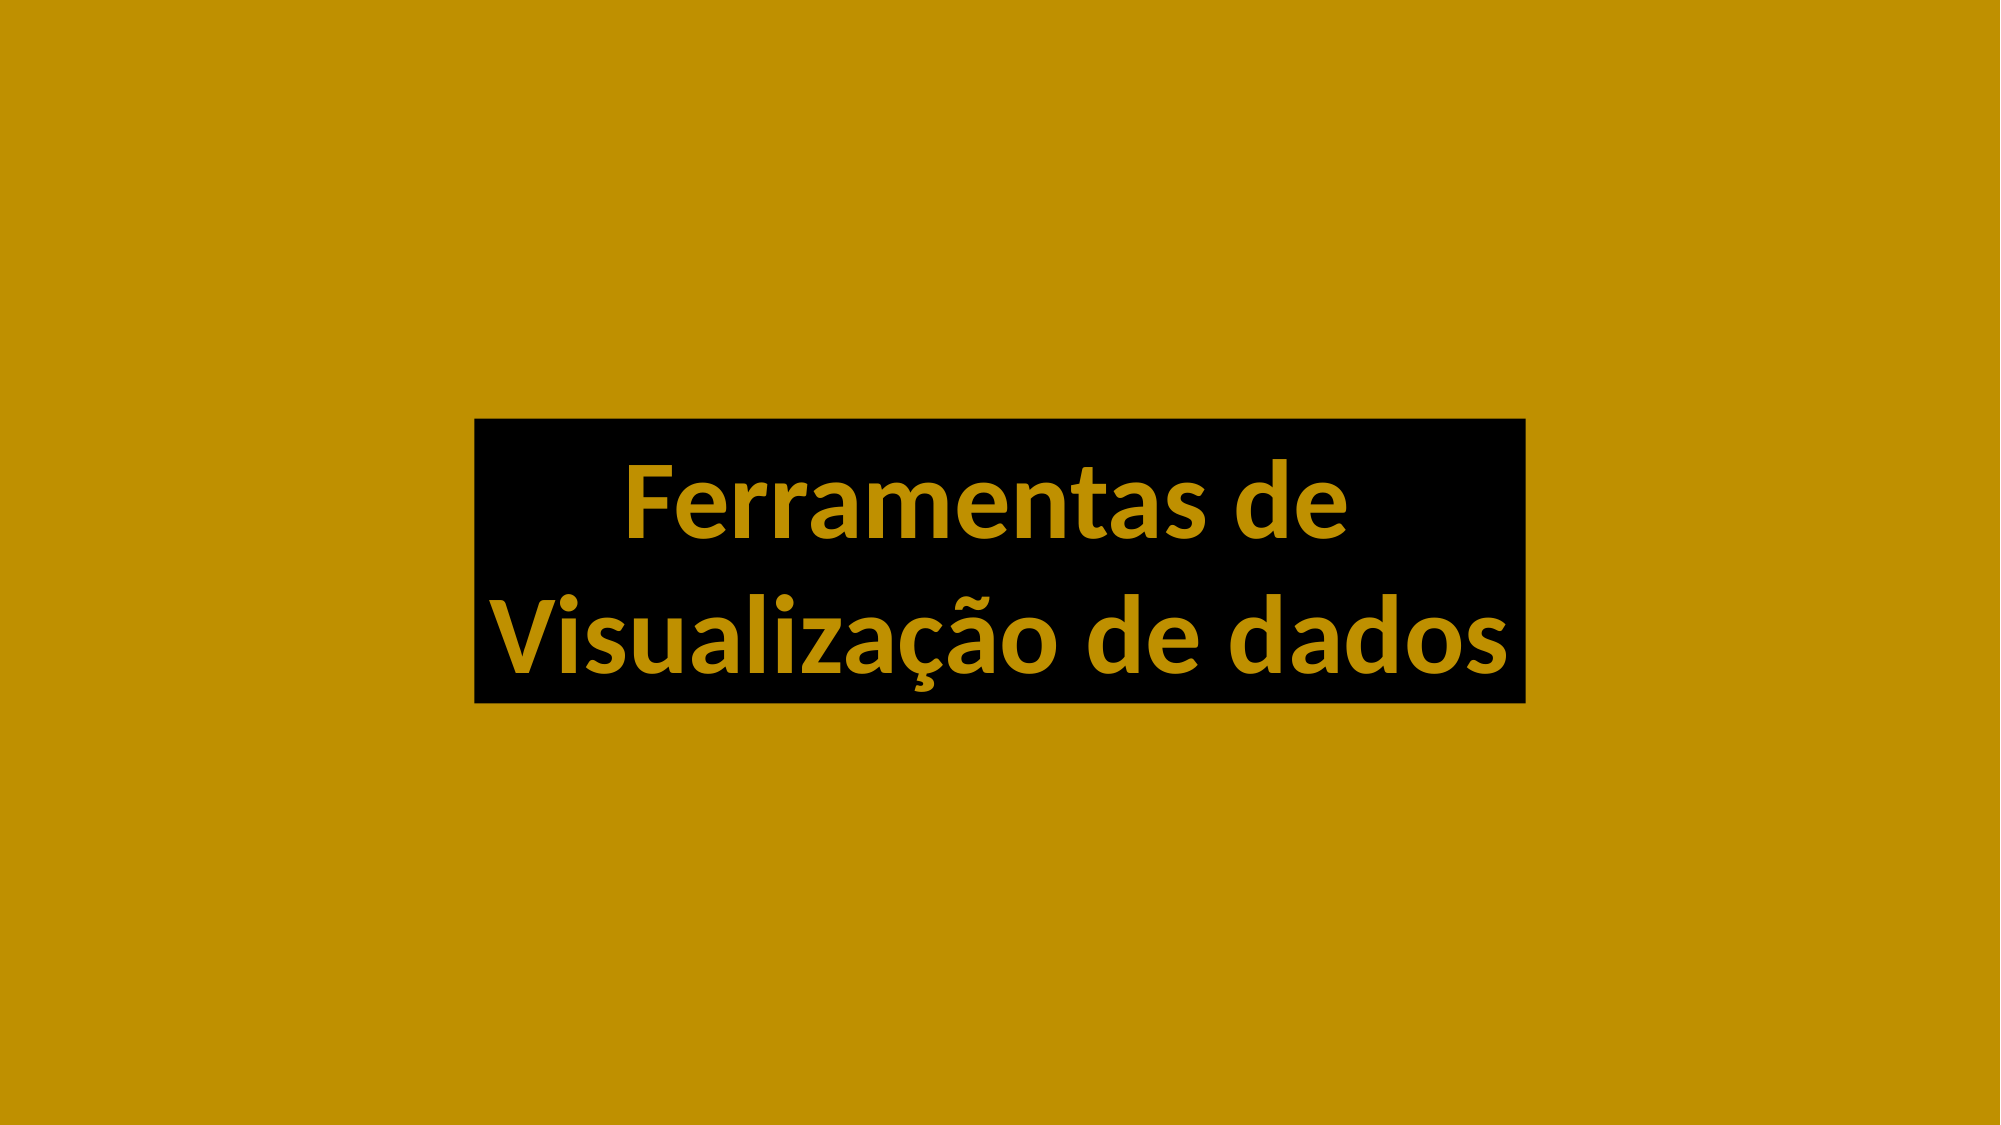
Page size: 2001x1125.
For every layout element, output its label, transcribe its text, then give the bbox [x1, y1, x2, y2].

text_box Ferramentas de Visualização de dados [474, 418, 1526, 704]
